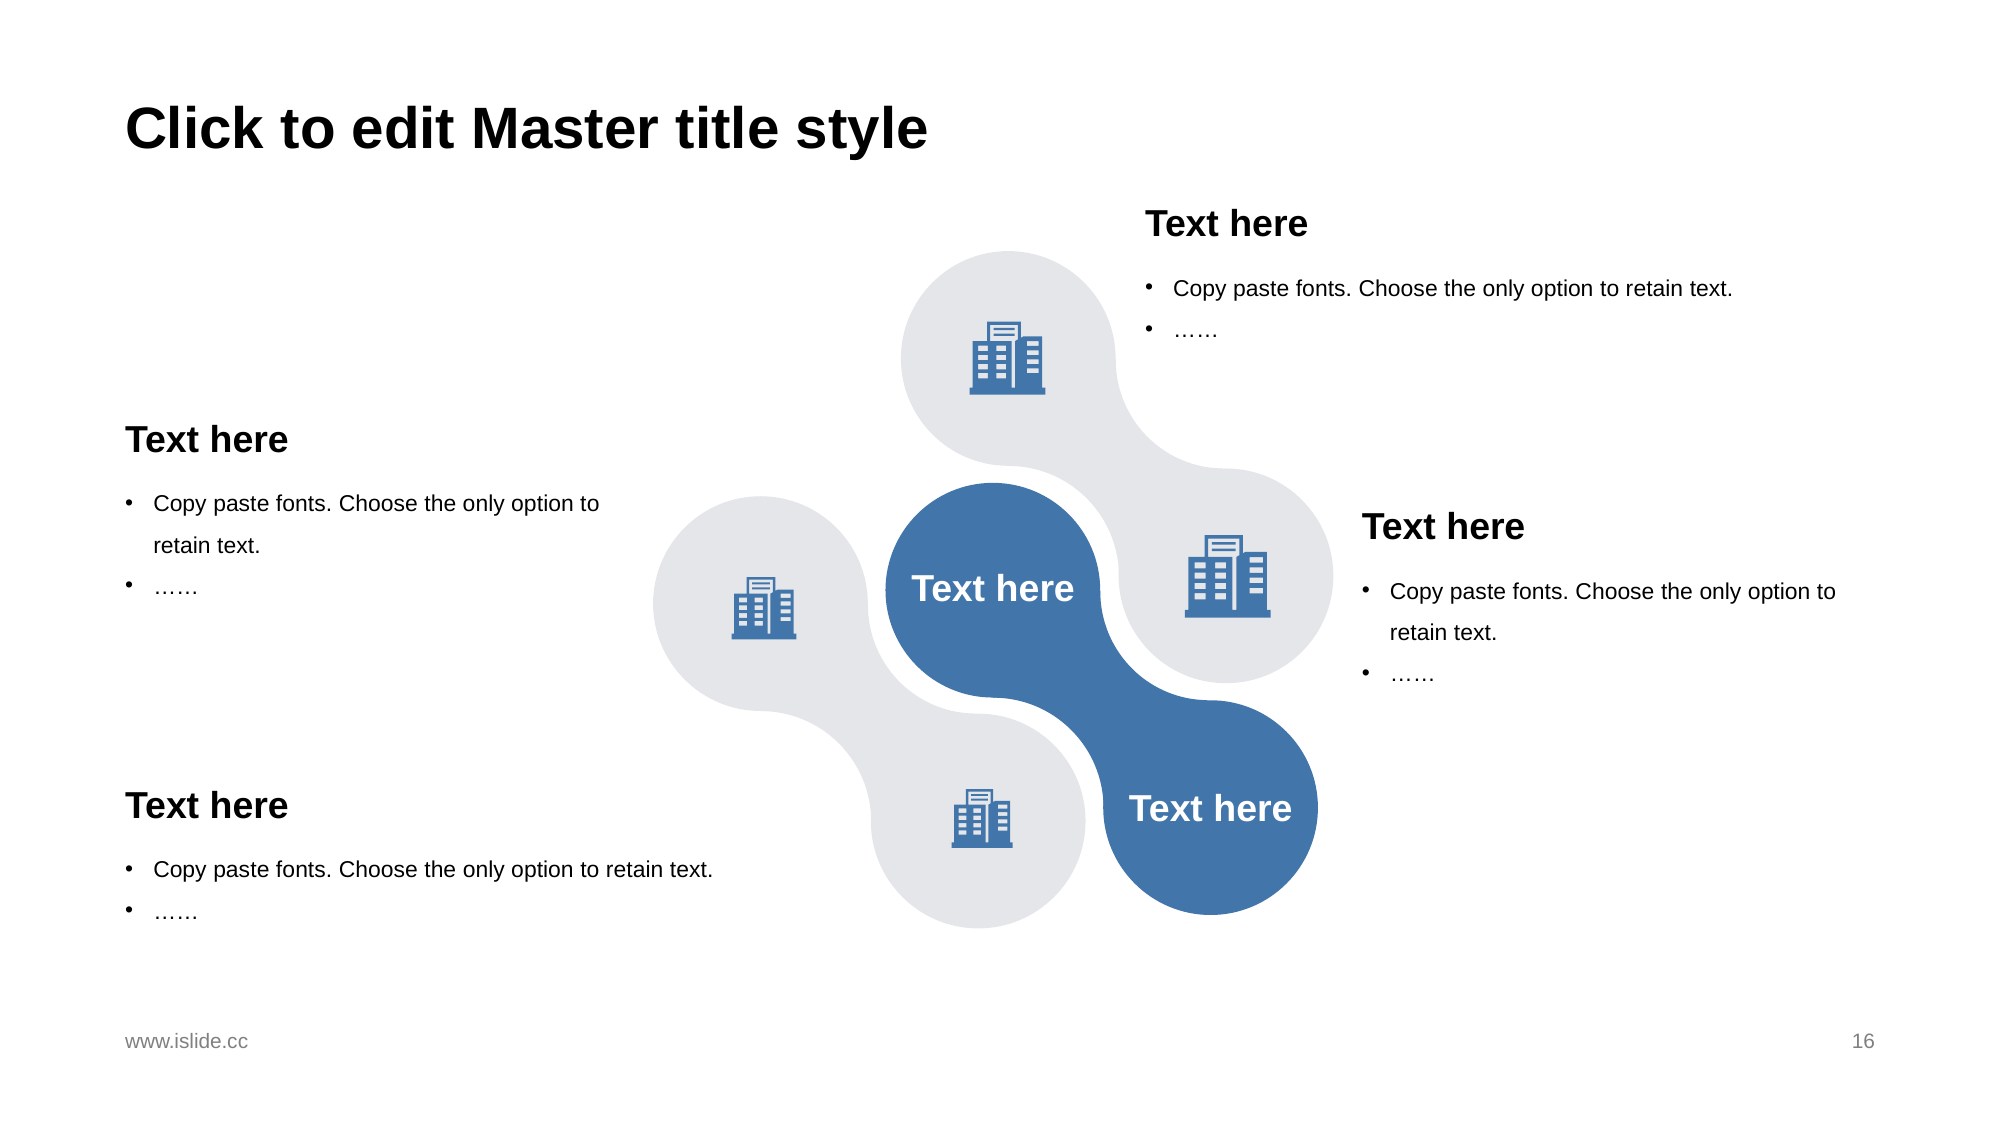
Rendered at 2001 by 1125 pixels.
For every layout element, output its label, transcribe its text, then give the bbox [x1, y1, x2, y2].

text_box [110, 187, 1892, 984]
title Click to edit Master title style [109, 0, 1890, 169]
slide_number 16 [1412, 1022, 1890, 1057]
footer www.islide.cc [109, 1022, 790, 1057]
